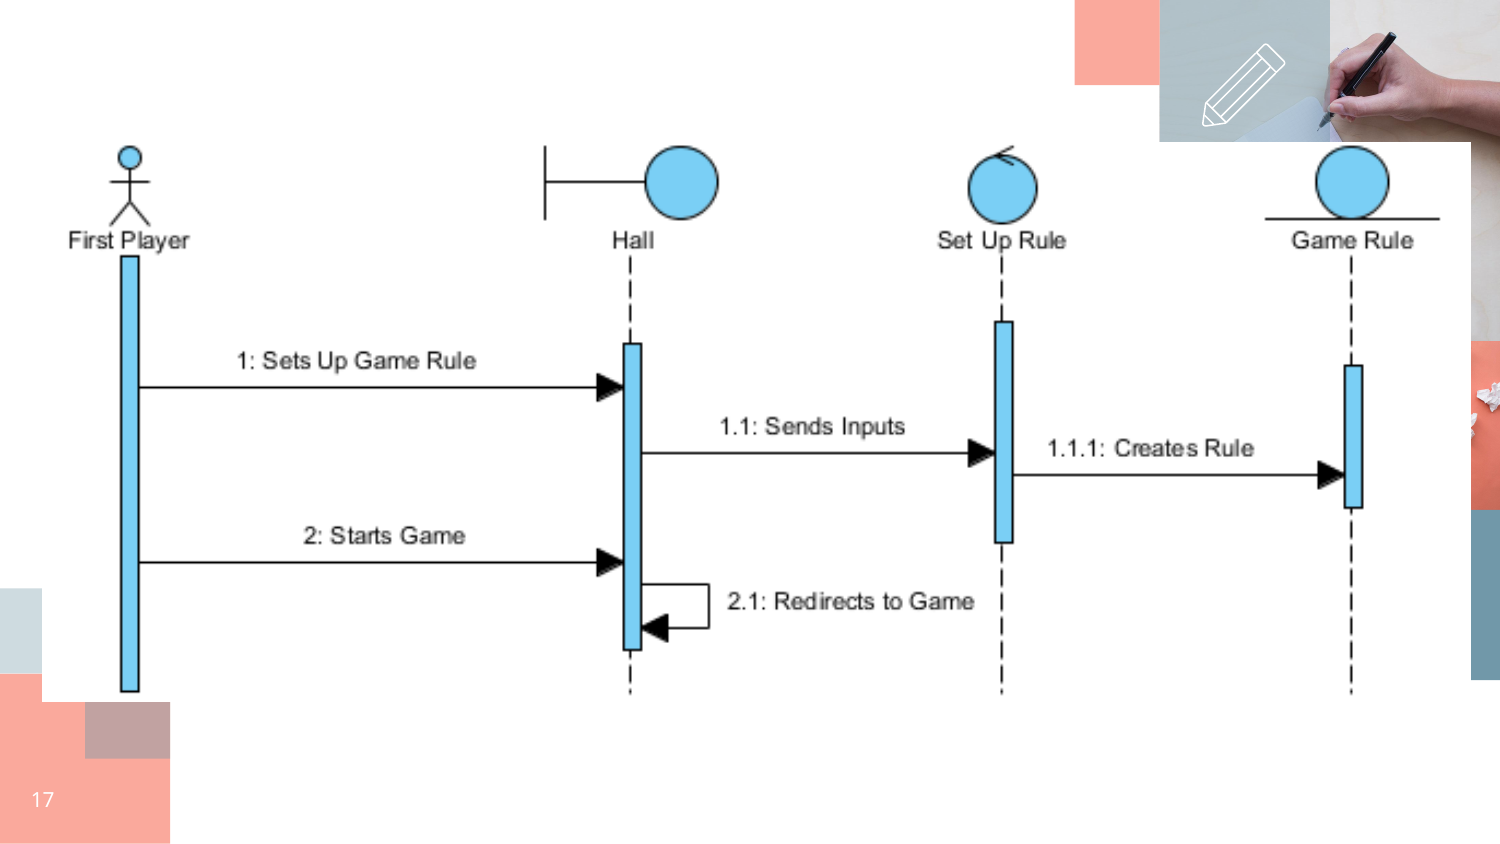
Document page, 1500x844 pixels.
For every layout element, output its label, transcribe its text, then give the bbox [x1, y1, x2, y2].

slide_number ‹#› [0, 758, 86, 844]
picture [42, 0, 1500, 702]
